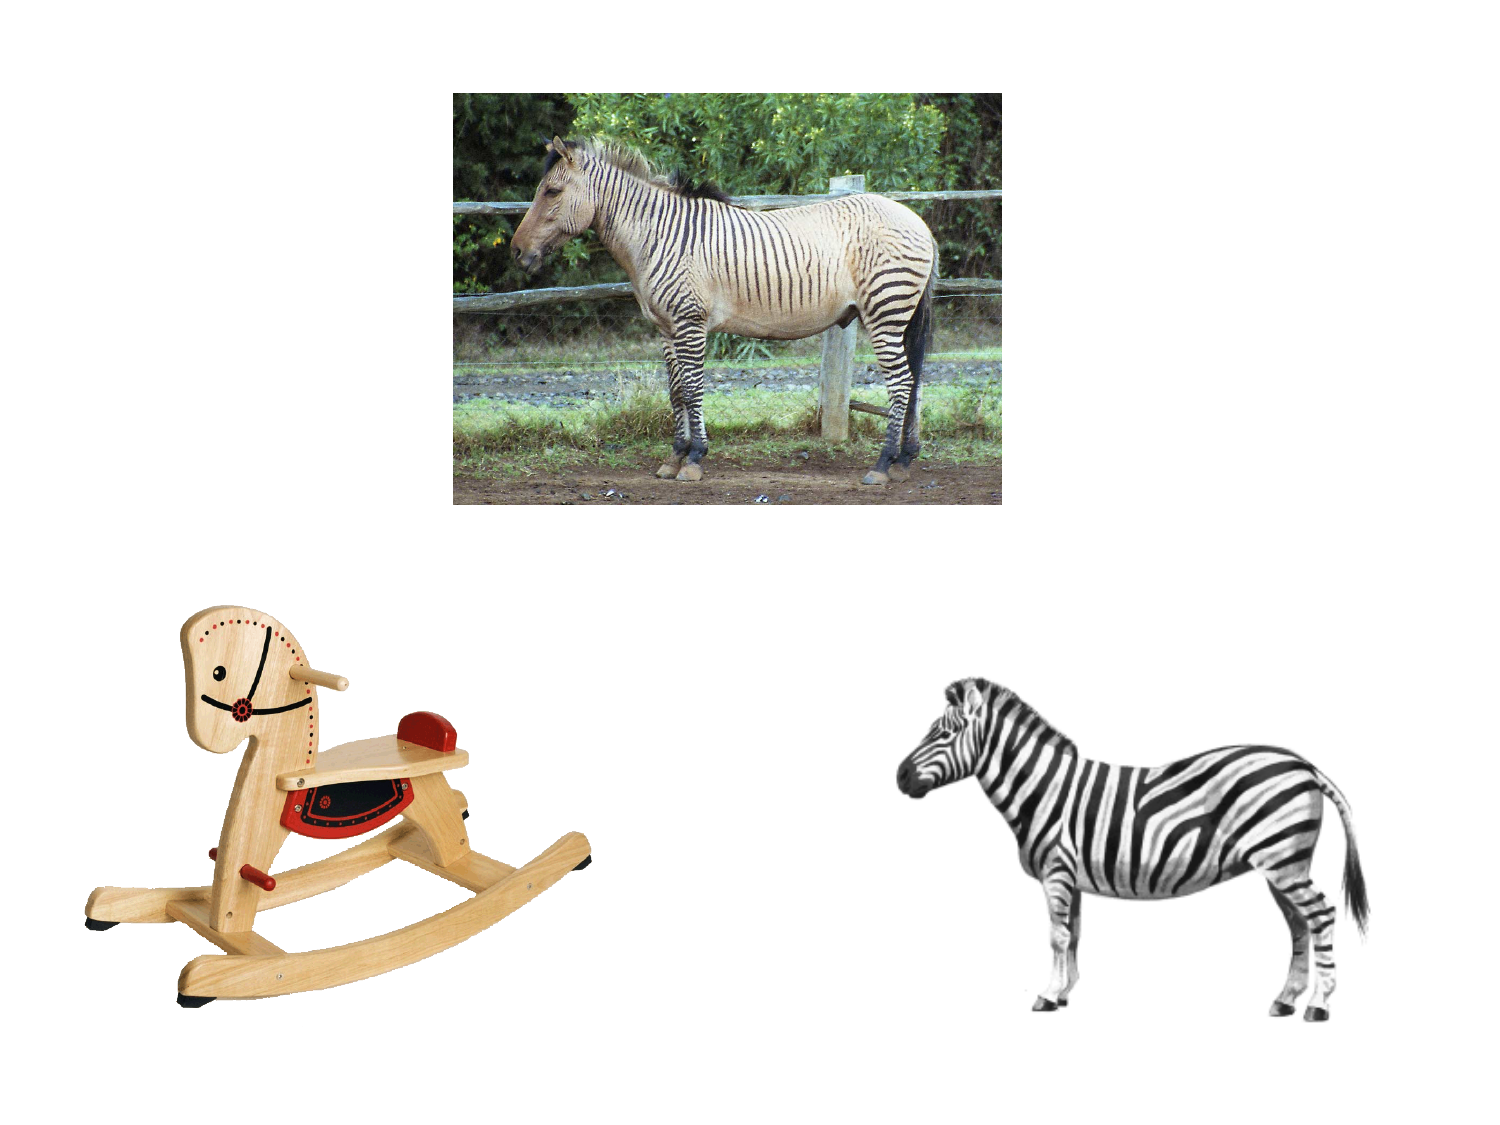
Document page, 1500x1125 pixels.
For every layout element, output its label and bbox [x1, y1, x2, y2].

picture [453, 93, 1002, 506]
picture [888, 643, 1416, 1055]
picture [55, 534, 620, 1099]
